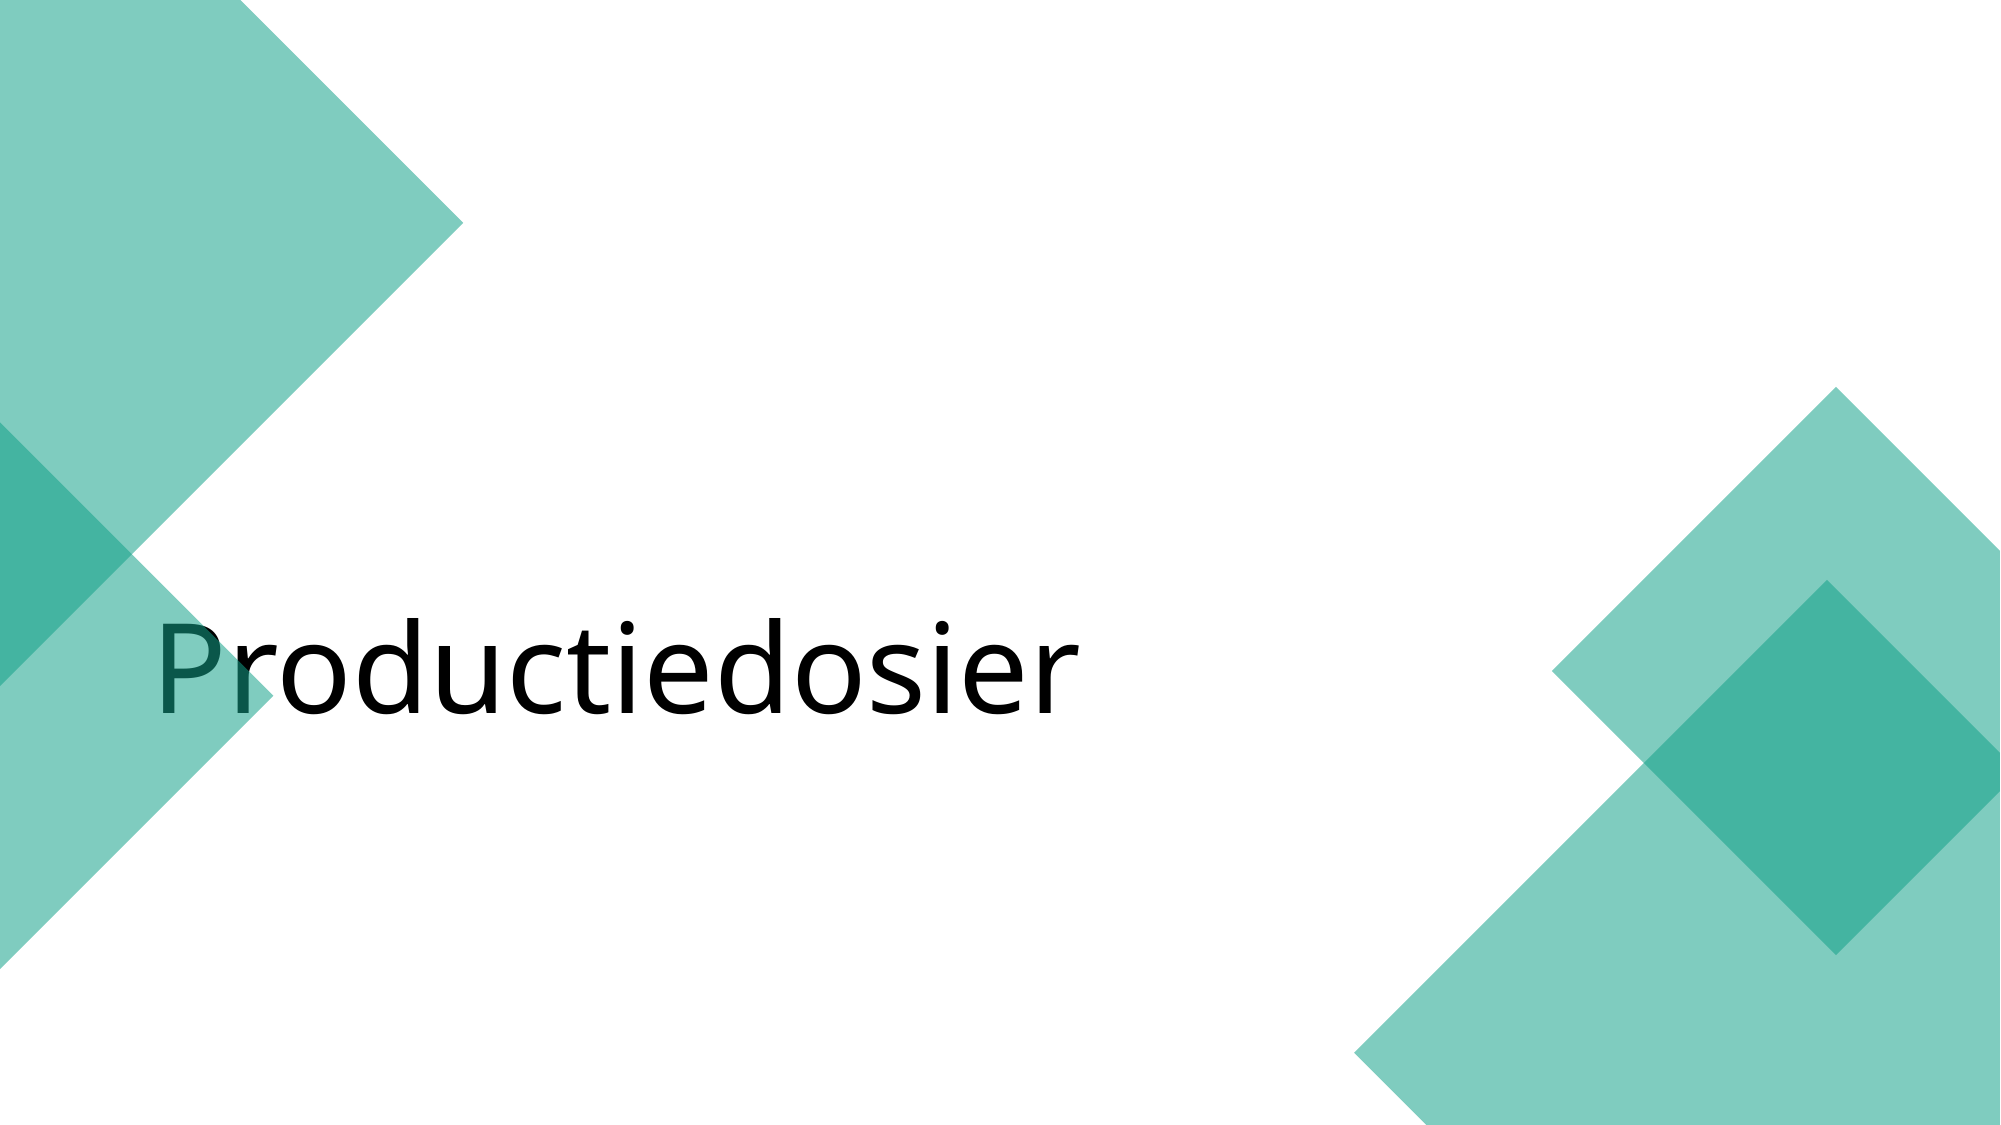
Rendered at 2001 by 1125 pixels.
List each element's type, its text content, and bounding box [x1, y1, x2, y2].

title Productiedosier [136, 280, 1862, 749]
text_box [0, 421, 275, 971]
text_box [0, 0, 465, 554]
text_box [1352, 763, 2000, 1125]
text_box [1550, 385, 2000, 957]
